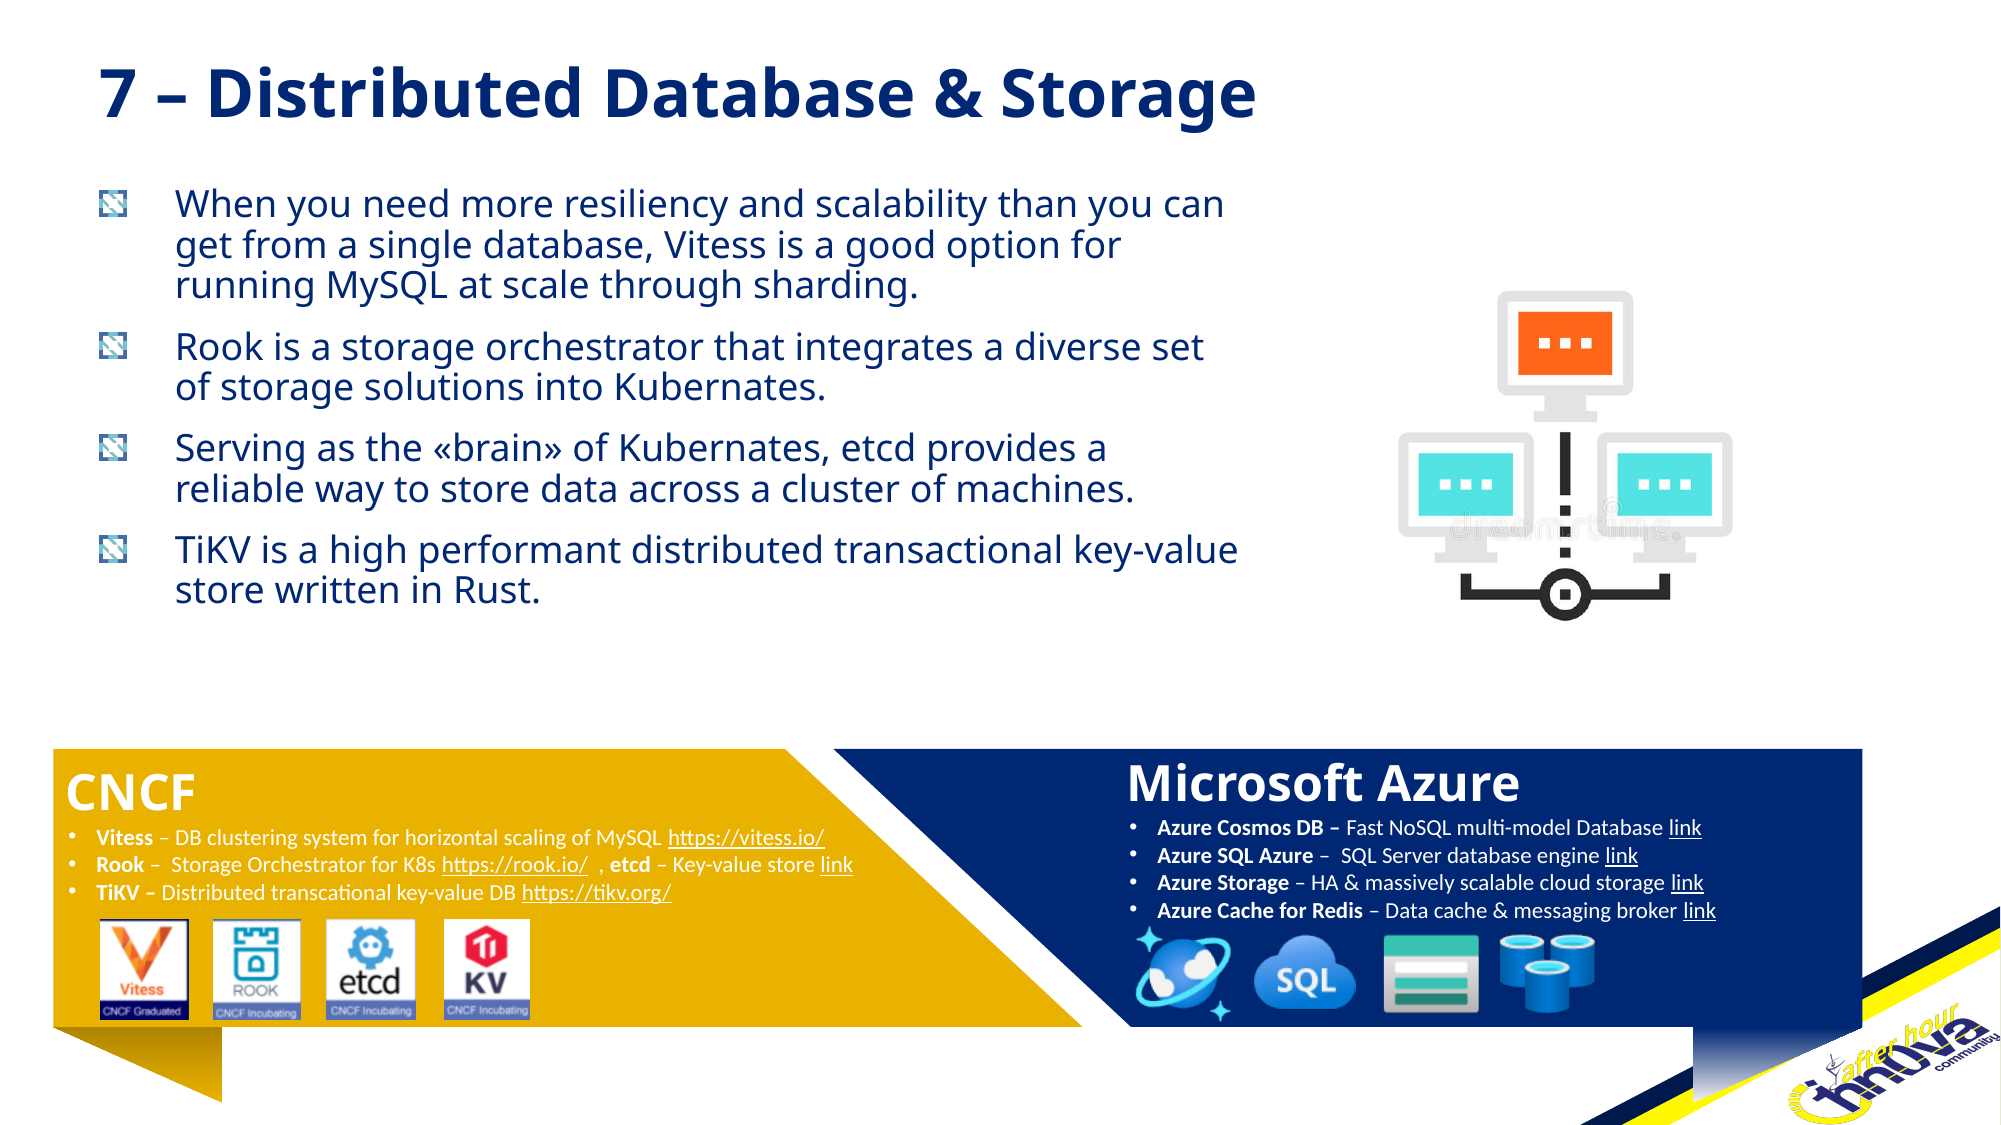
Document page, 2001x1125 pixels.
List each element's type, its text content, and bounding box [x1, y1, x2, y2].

title 7 – Distributed Database & Storage [85, 28, 1939, 164]
picture [100, 919, 189, 1020]
picture [99, 332, 127, 359]
picture [99, 434, 127, 461]
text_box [53, 743, 1863, 1103]
picture [444, 919, 530, 1020]
picture [1497, 923, 1598, 1025]
picture [1381, 923, 1482, 1025]
picture [99, 190, 127, 217]
picture [1267, 220, 1863, 639]
picture [212, 919, 301, 1020]
picture [326, 919, 416, 1020]
picture [99, 535, 127, 563]
picture [1133, 923, 1234, 1025]
list When you need more resiliency and scalability than you can get from a single database, Vitess is a good option for running MySQL at scale through sharding. Rook is a storage orchestrator that integrates a diverse set of storage solutions into Kubernates. Serving as the «brain» of Kubernates, etcd provides a reliable way to store data across a cluster of machines. TiKV is a high performant distributed transactional key-value store written in Rust. [85, 178, 1257, 743]
picture [1254, 923, 1356, 1025]
